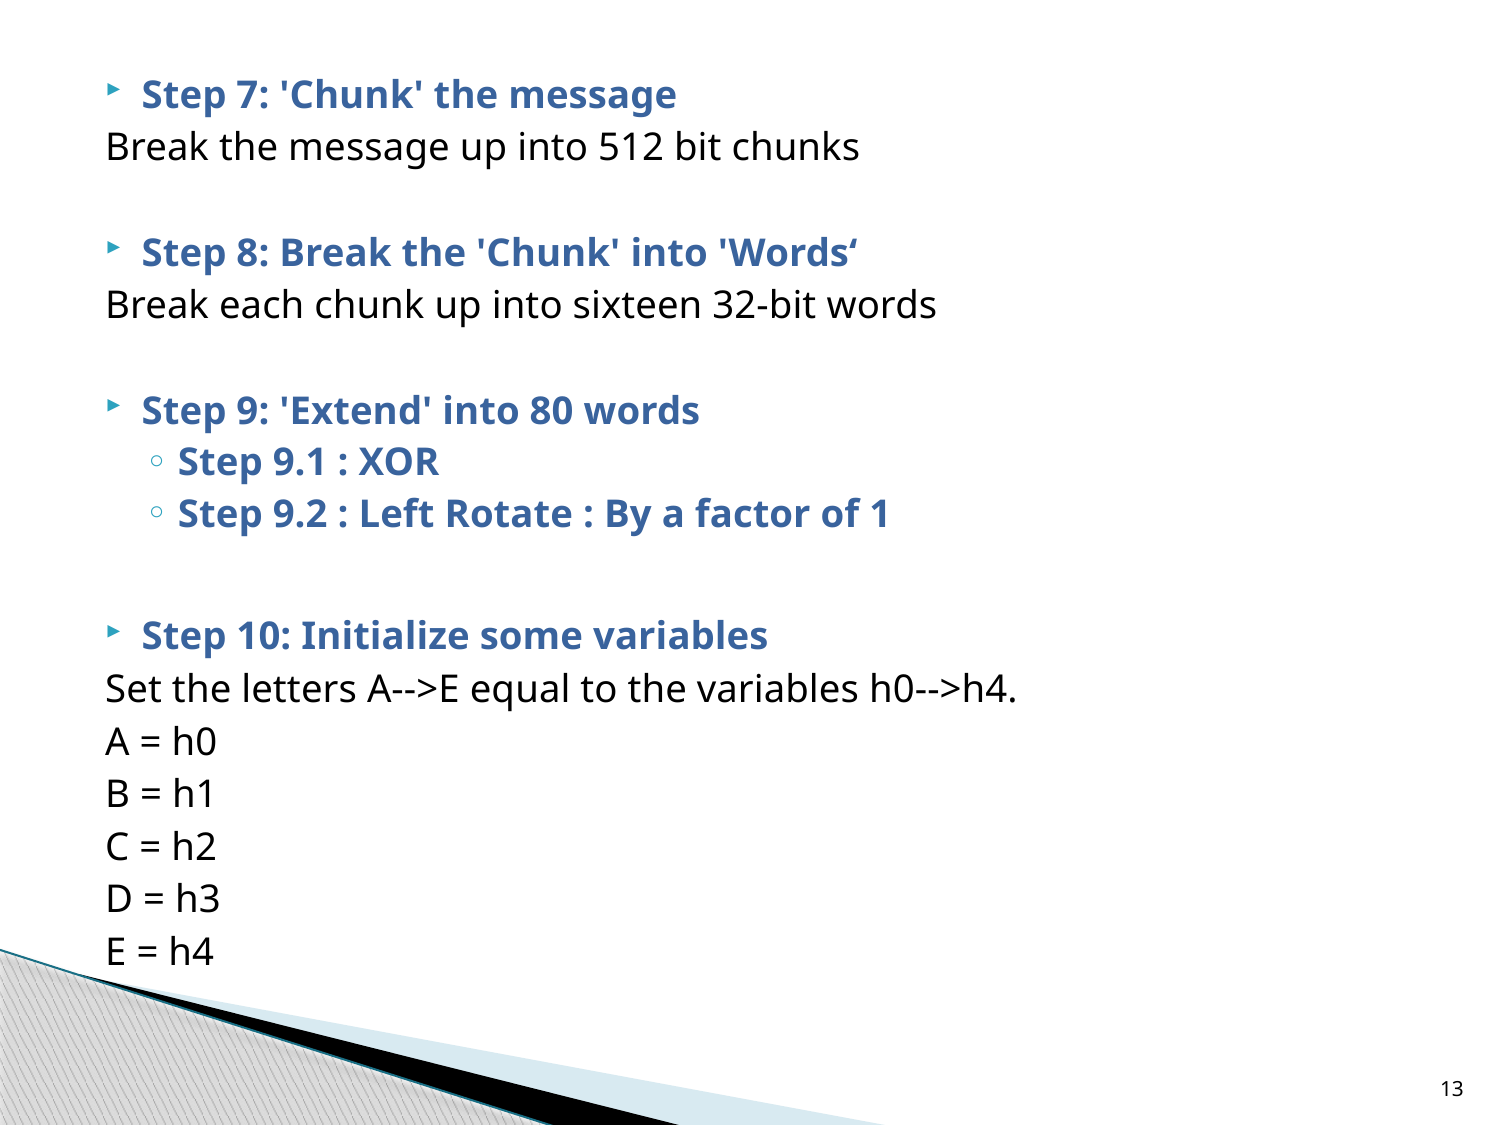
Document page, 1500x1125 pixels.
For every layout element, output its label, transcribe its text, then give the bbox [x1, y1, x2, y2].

slide_number 13 [1418, 1051, 1479, 1112]
list Step 7: 'Chunk' the message Break the message up into 512 bit chunks Step 8: Break the 'Chunk' into 'Words‘ Break each chunk up into sixteen 32-bit words Step 9: 'Extend' into 80 words Step 9.1 : XOR Step 9.2 : Left Rotate : By a factor of 1 Step 10: Initialize some variables Set the letters A-->E equal to the variables h0-->h4. A = h0 B = h1 C = h2 D = h3 E = h4 [75, 62, 1425, 986]
